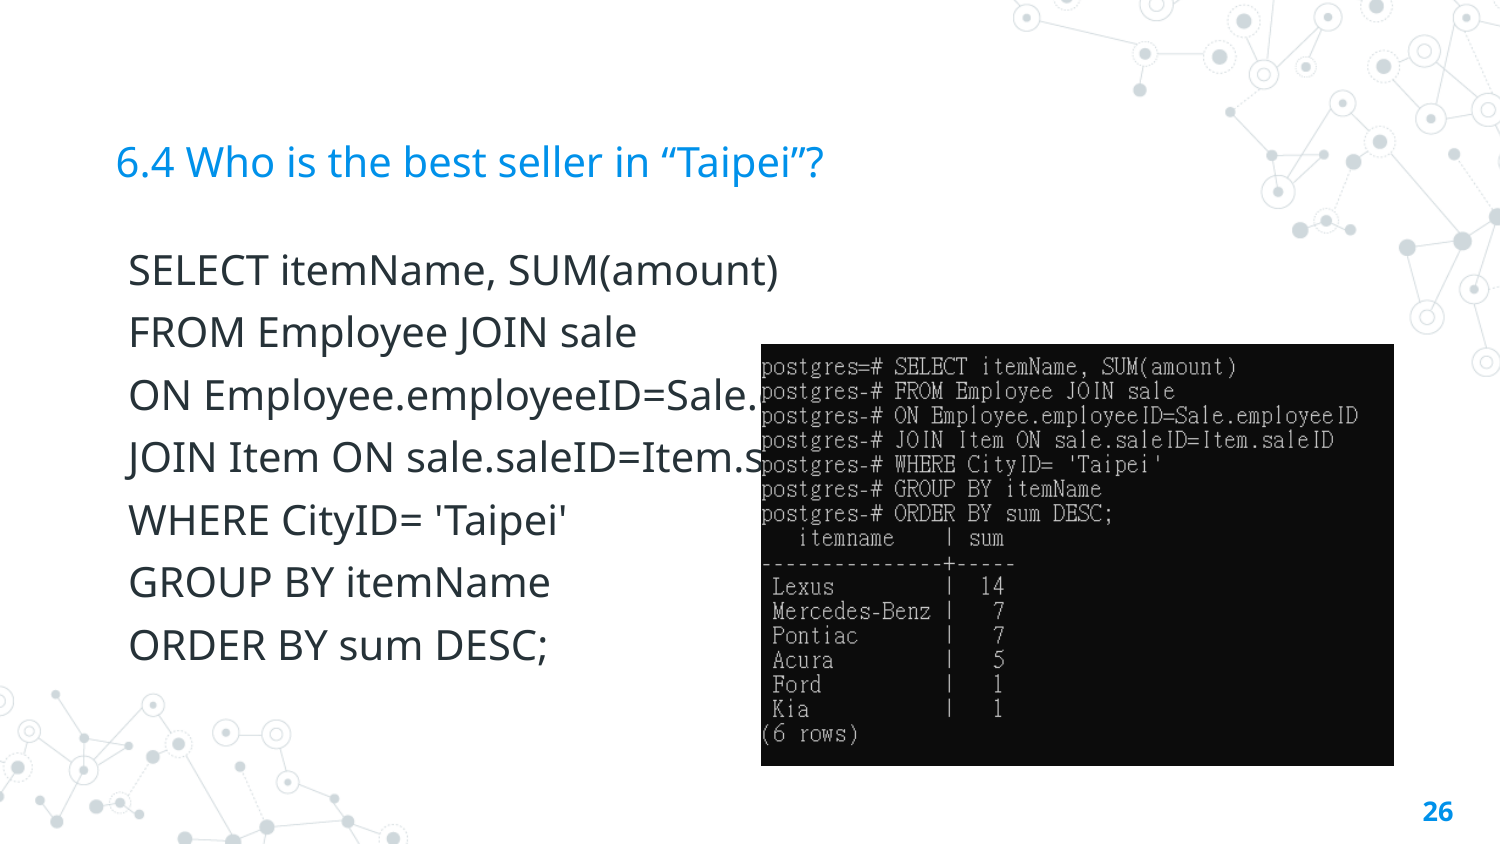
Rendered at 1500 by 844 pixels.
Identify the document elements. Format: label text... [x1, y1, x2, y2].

slide_number 26 [1378, 779, 1469, 844]
list SELECT itemName, SUM(amount) FROM Employee JOIN sale ON Employee.employeeID=Sale.employeeID JOIN Item ON sale.saleID=Item.saleID WHERE CityID= 'Taipei' GROUP BY itemName ORDER BY sum DESC; [100, 228, 1177, 844]
picture [0, 0, 1500, 844]
title 6.4 Who is the best seller in “Taipei”? [100, 85, 1343, 201]
